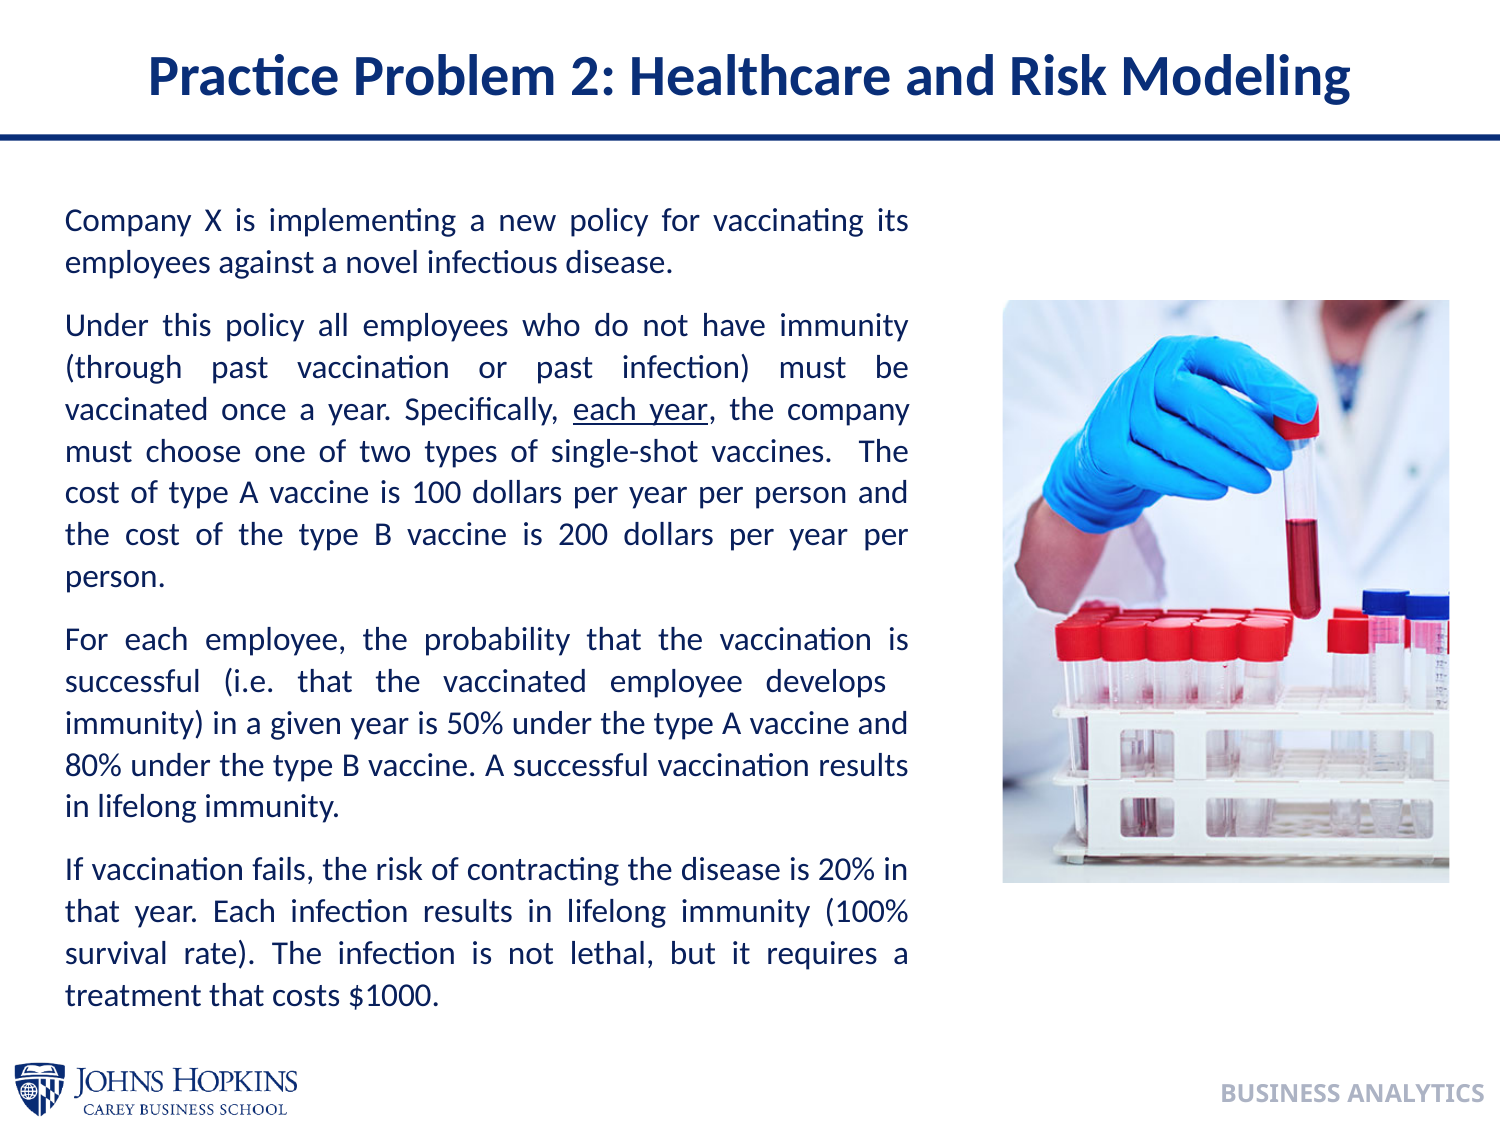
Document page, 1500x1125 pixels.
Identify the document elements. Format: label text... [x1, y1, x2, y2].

text_box Company X is implementing a new policy for vaccinating its employees against a novel infectious disease. Under this policy all employees who do not have immunity (through past vaccination or past infection) must be vaccinated once a year. Specifically, each year, the company must choose one of two types of single-shot vaccines. The cost of type A vaccine is 100 dollars per year per person and the cost of the type B vaccine is 200 dollars per year per person. For each employee, the probability that the vaccination is successful (i.e. that the vaccinated employee develops immunity) in a given year is 50% under the type A vaccine and 80% under the type B vaccine. A successful vaccination results in lifelong immunity. If vaccination fails, the risk of contracting the disease is 20% in that year. Each infection results in lifelong immunity (100% survival rate). The infection is not lethal, but it requires a treatment that costs $1000. [50, 189, 925, 1078]
picture [1002, 299, 1450, 883]
picture [0, 1008, 350, 1125]
title Practice Problem 2: Healthcare and Risk Modeling [103, 0, 1397, 181]
